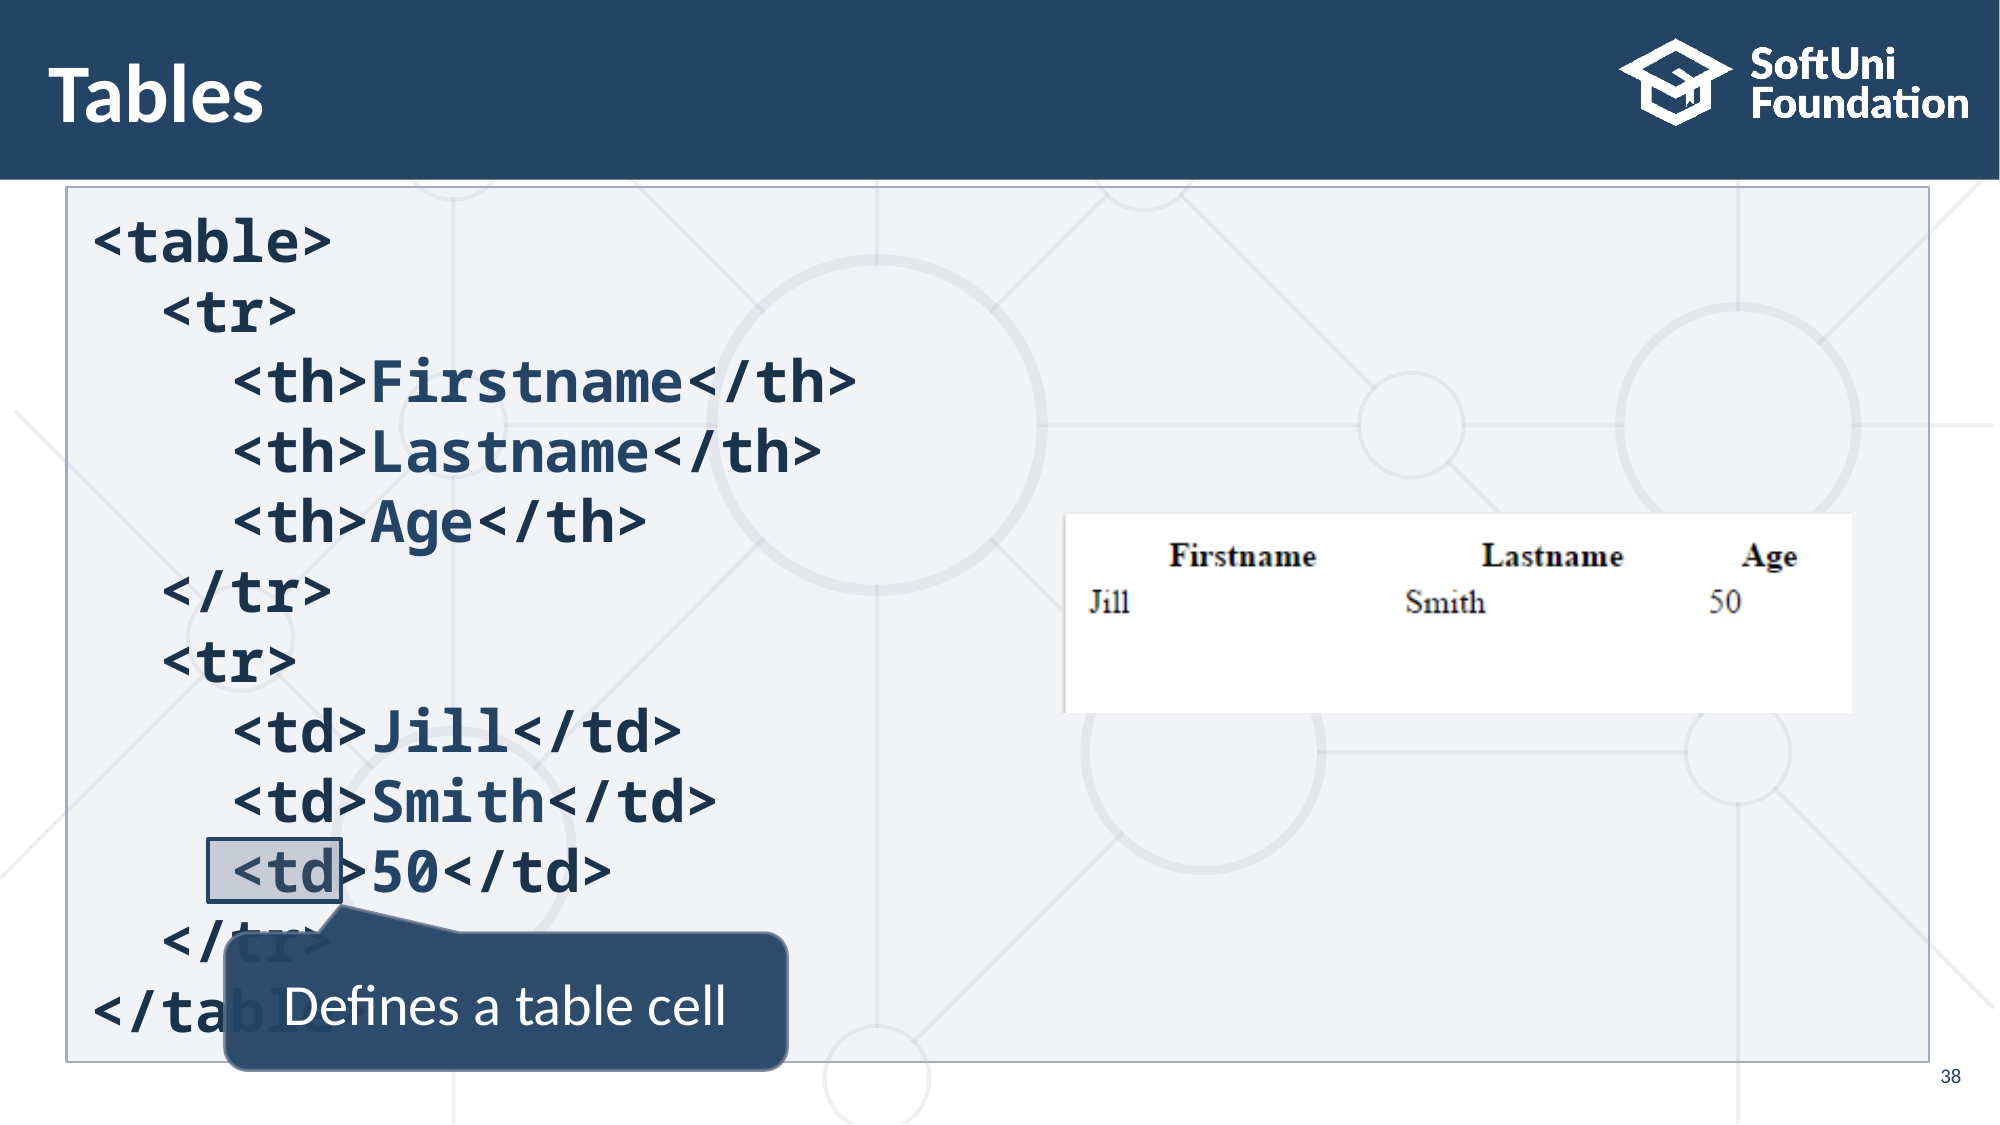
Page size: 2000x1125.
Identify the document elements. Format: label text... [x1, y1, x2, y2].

slide_number 38 [1896, 1049, 1968, 1101]
text_box [206, 837, 343, 904]
picture [1061, 512, 1852, 713]
text_box Defines a table cell [222, 903, 790, 1073]
title Tables [31, 16, 1591, 162]
text_box <table> <tr> <th>Firstname</th> <th>Lastname</th> <th>Age</th> </tr> <tr> <td>Jill</td> <td>Smith</td> <td>50</td> </tr> </table> [66, 186, 1929, 1062]
picture [1618, 38, 1968, 126]
